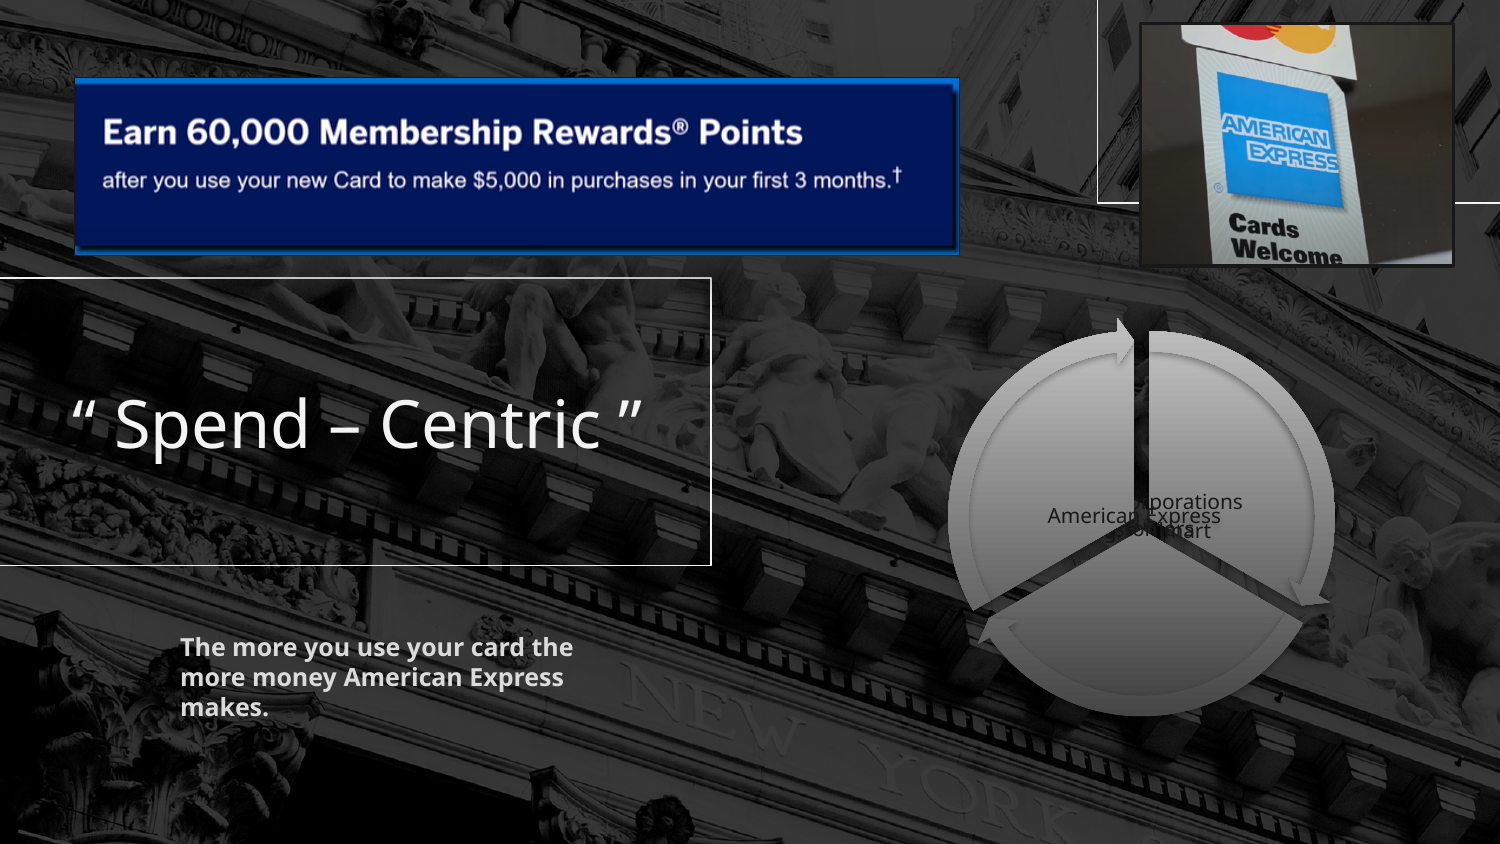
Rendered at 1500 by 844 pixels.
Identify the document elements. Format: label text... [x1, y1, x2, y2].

text_box [0, 278, 711, 566]
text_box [857, 311, 1426, 736]
picture [1141, 24, 1453, 265]
subtitle The more you use your card the more money American Express makes. [165, 565, 597, 758]
title “ Spend – Centric ” [51, 348, 659, 496]
text_box [1097, 0, 1500, 203]
picture [0, 0, 1500, 844]
